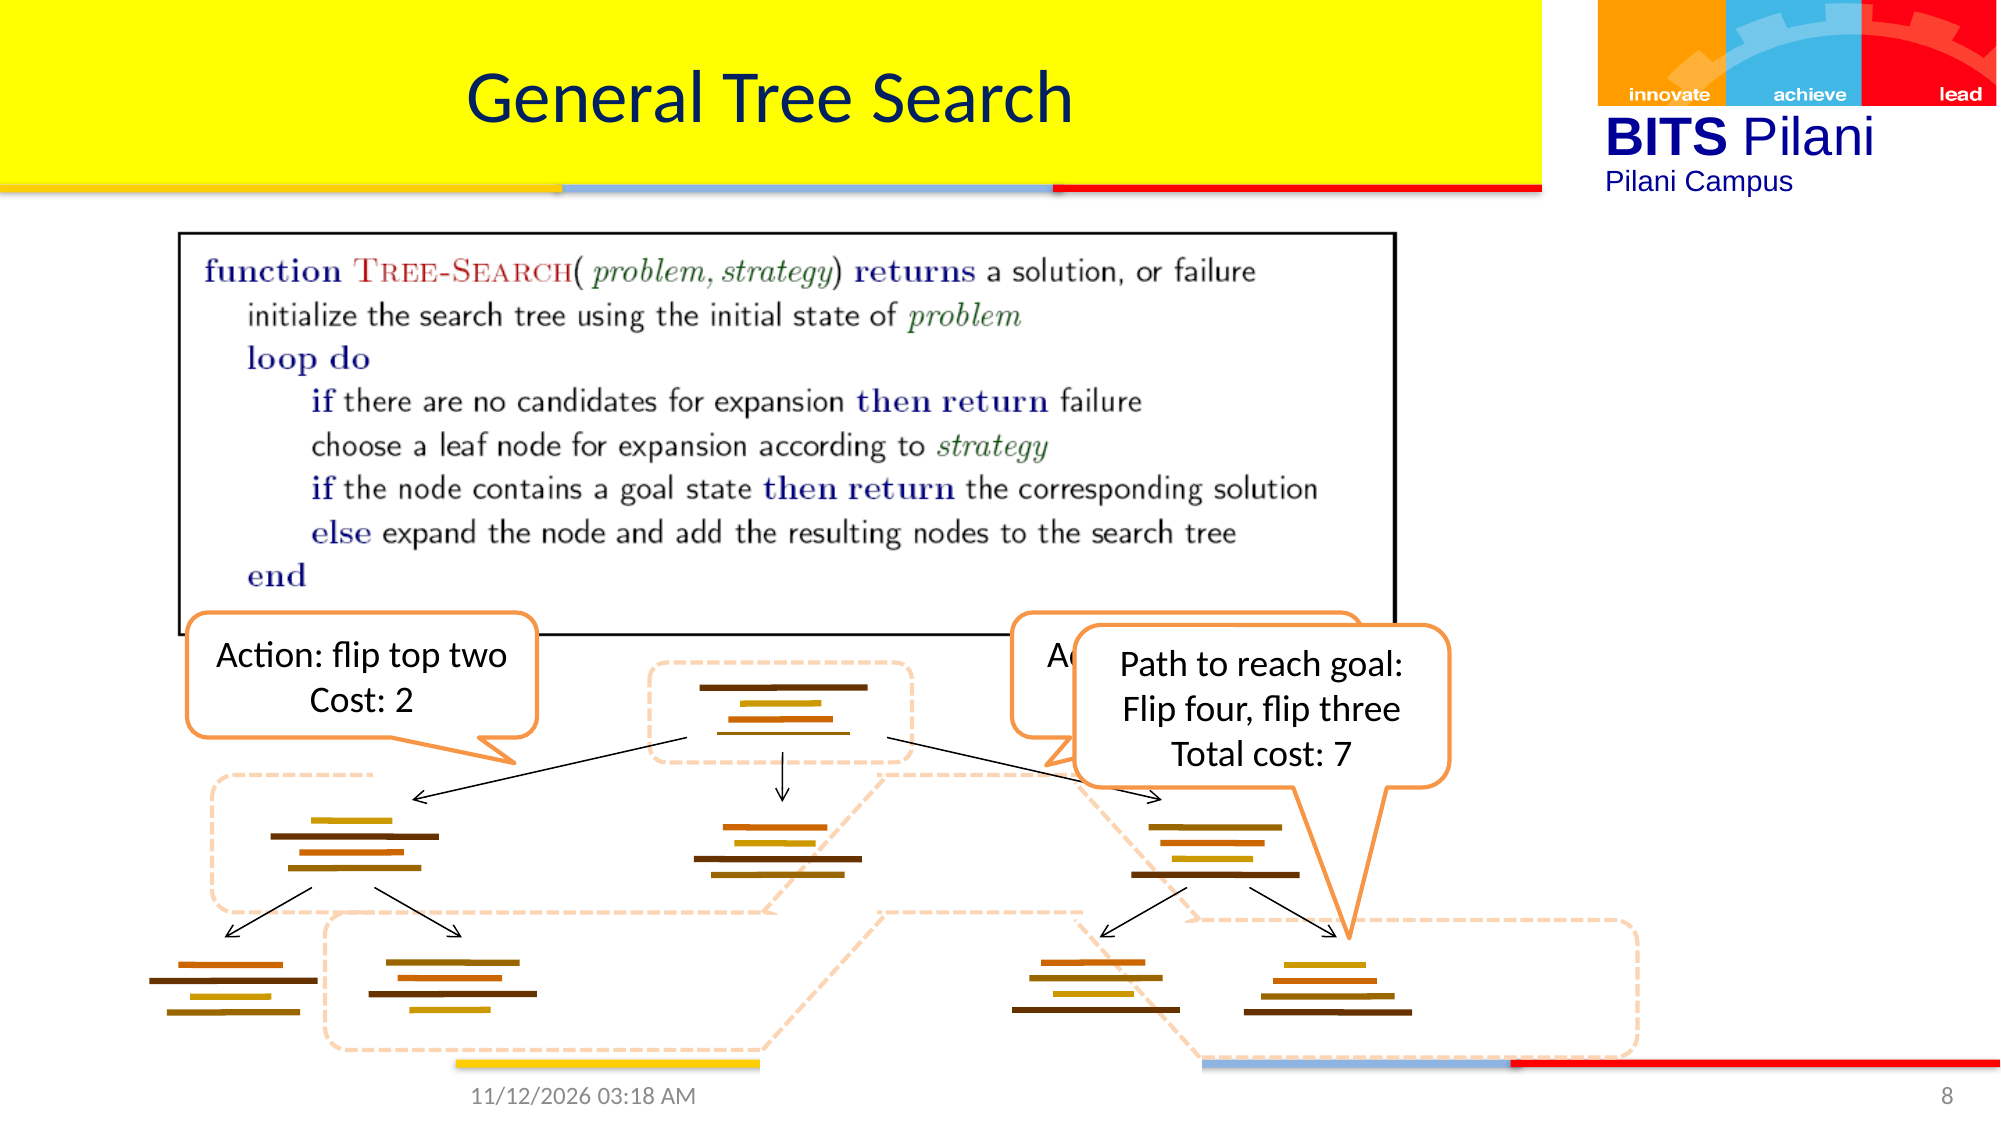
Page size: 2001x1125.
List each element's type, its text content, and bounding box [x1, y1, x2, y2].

title General Tree Search [0, 0, 1543, 185]
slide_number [455, 1089, 922, 1125]
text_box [912, 744, 1638, 1088]
slide_number 8 [1749, 1065, 1969, 1125]
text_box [324, 884, 907, 1081]
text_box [149, 887, 538, 1013]
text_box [270, 820, 1300, 876]
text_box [1011, 887, 1413, 1013]
text_box [209, 772, 319, 885]
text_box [324, 747, 907, 818]
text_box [411, 737, 1163, 803]
picture [174, 227, 1399, 638]
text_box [186, 612, 1363, 738]
picture [1597, 0, 1997, 106]
text_box Path to reach goal: Flip four, flip three Total cost: 7 [1367, 622, 1452, 743]
